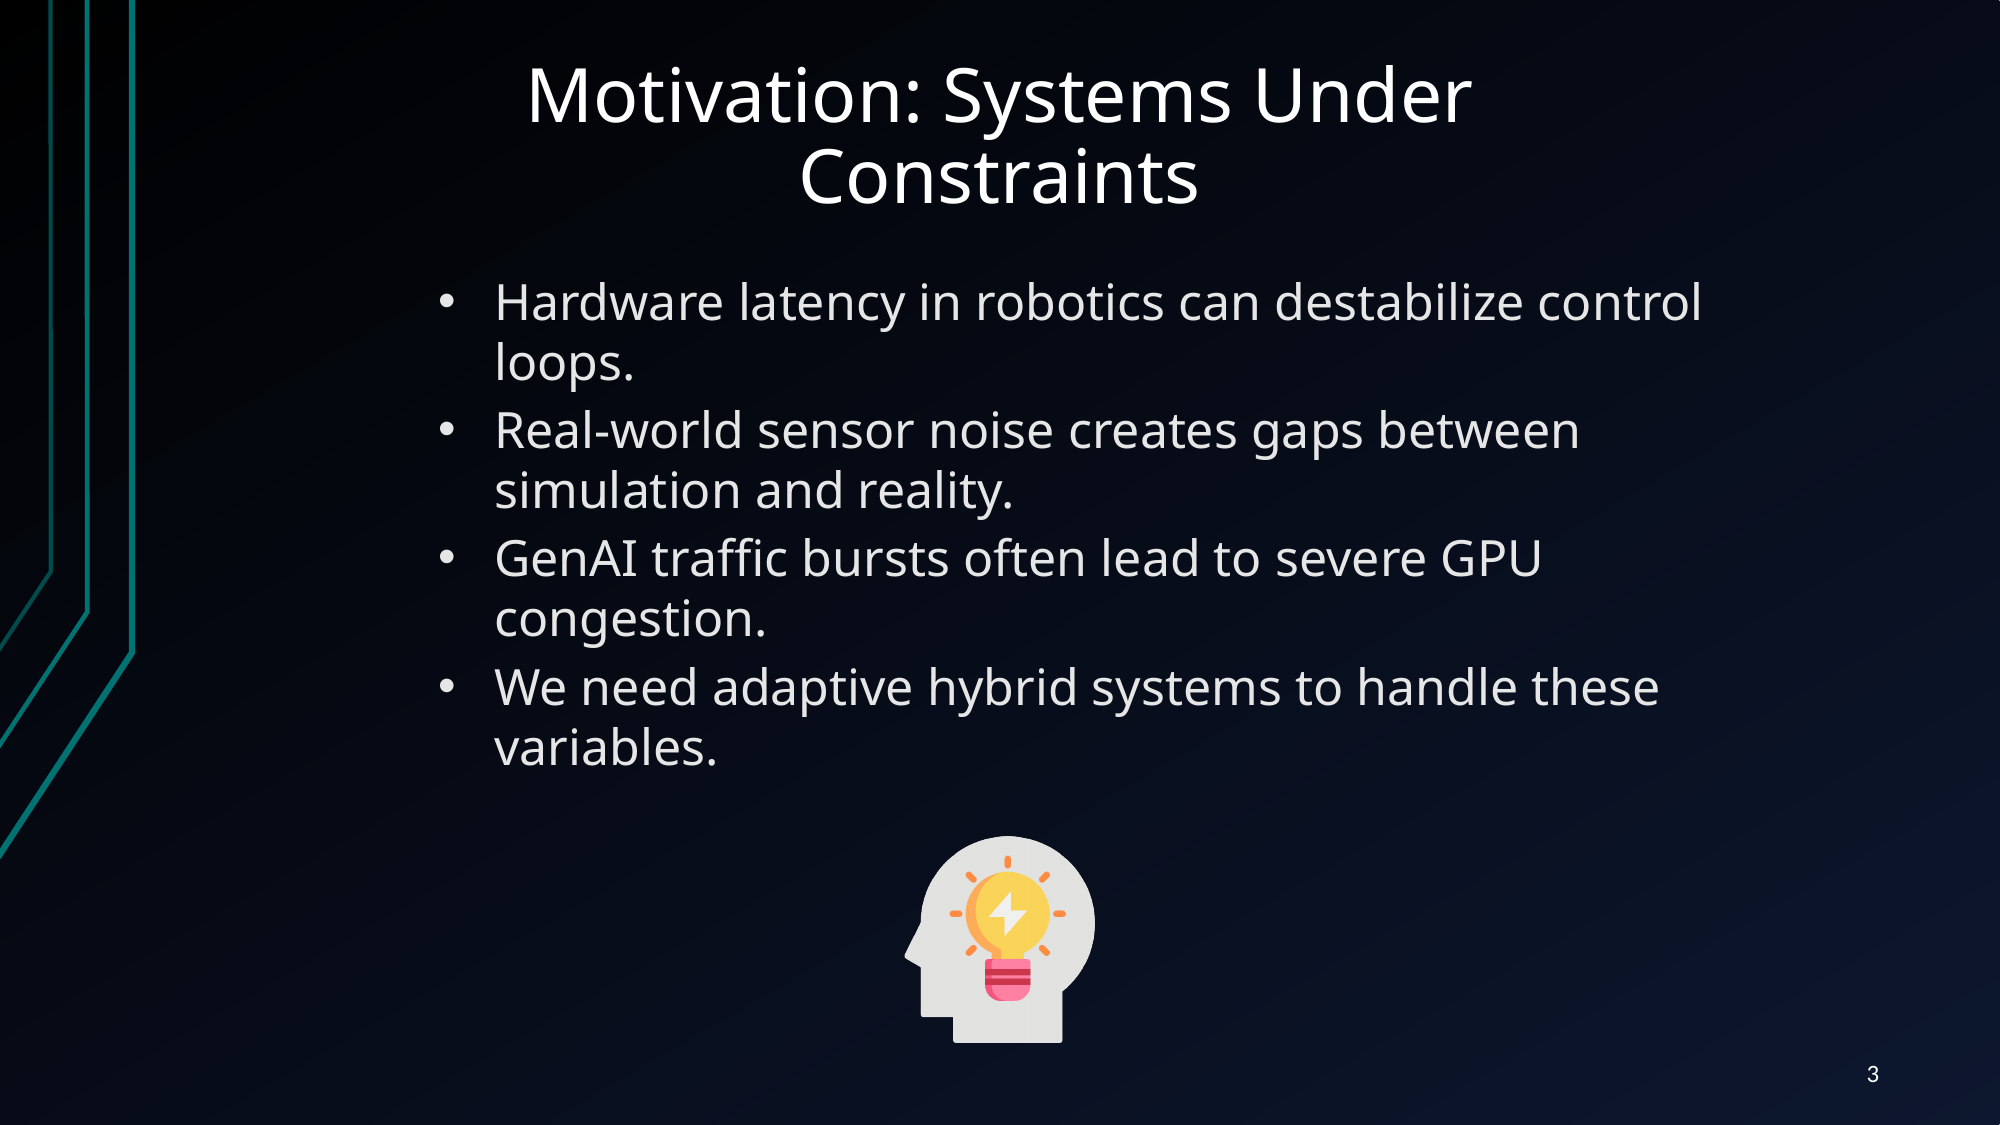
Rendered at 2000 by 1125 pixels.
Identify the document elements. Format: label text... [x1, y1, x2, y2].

slide_number 3 [1732, 1042, 1900, 1103]
list Hardware latency in robotics can destabilize control loops. Real-world sensor noise creates gaps between simulation and reality. GenAI traffic bursts often lead to severe GPU congestion. We need adaptive hybrid systems to handle these variables. [423, 262, 1774, 1005]
title Motivation: Systems Under Constraints [324, 45, 1675, 233]
picture [896, 835, 1104, 1043]
